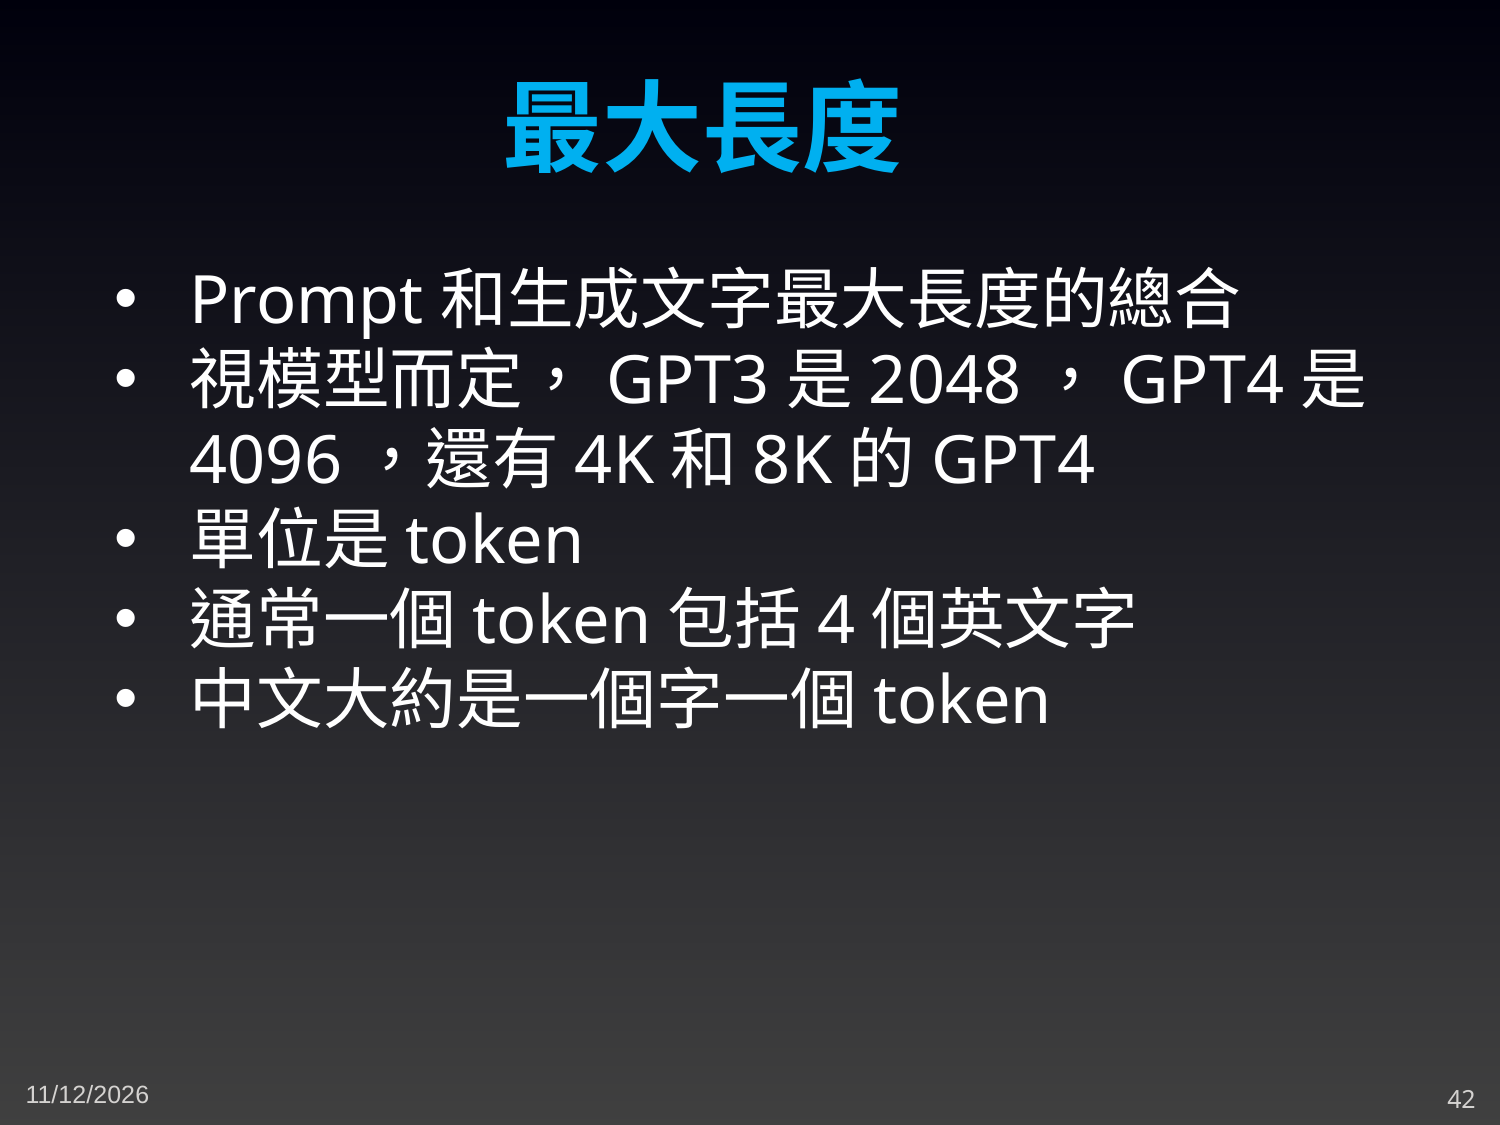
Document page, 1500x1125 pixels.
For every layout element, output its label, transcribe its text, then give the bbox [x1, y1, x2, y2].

text_box 最大長度 [487, 37, 1188, 200]
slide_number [10, 1075, 411, 1117]
slide_number 42 [1340, 1075, 1491, 1117]
text_box Prompt和生成文字最大長度的總合 視模型而定，GPT3是2048，GPT4是4096，還有4K和8K的GPT4 單位是token 通常一個token包括4個英文字 中文大約是一個字一個token [99, 249, 1450, 825]
